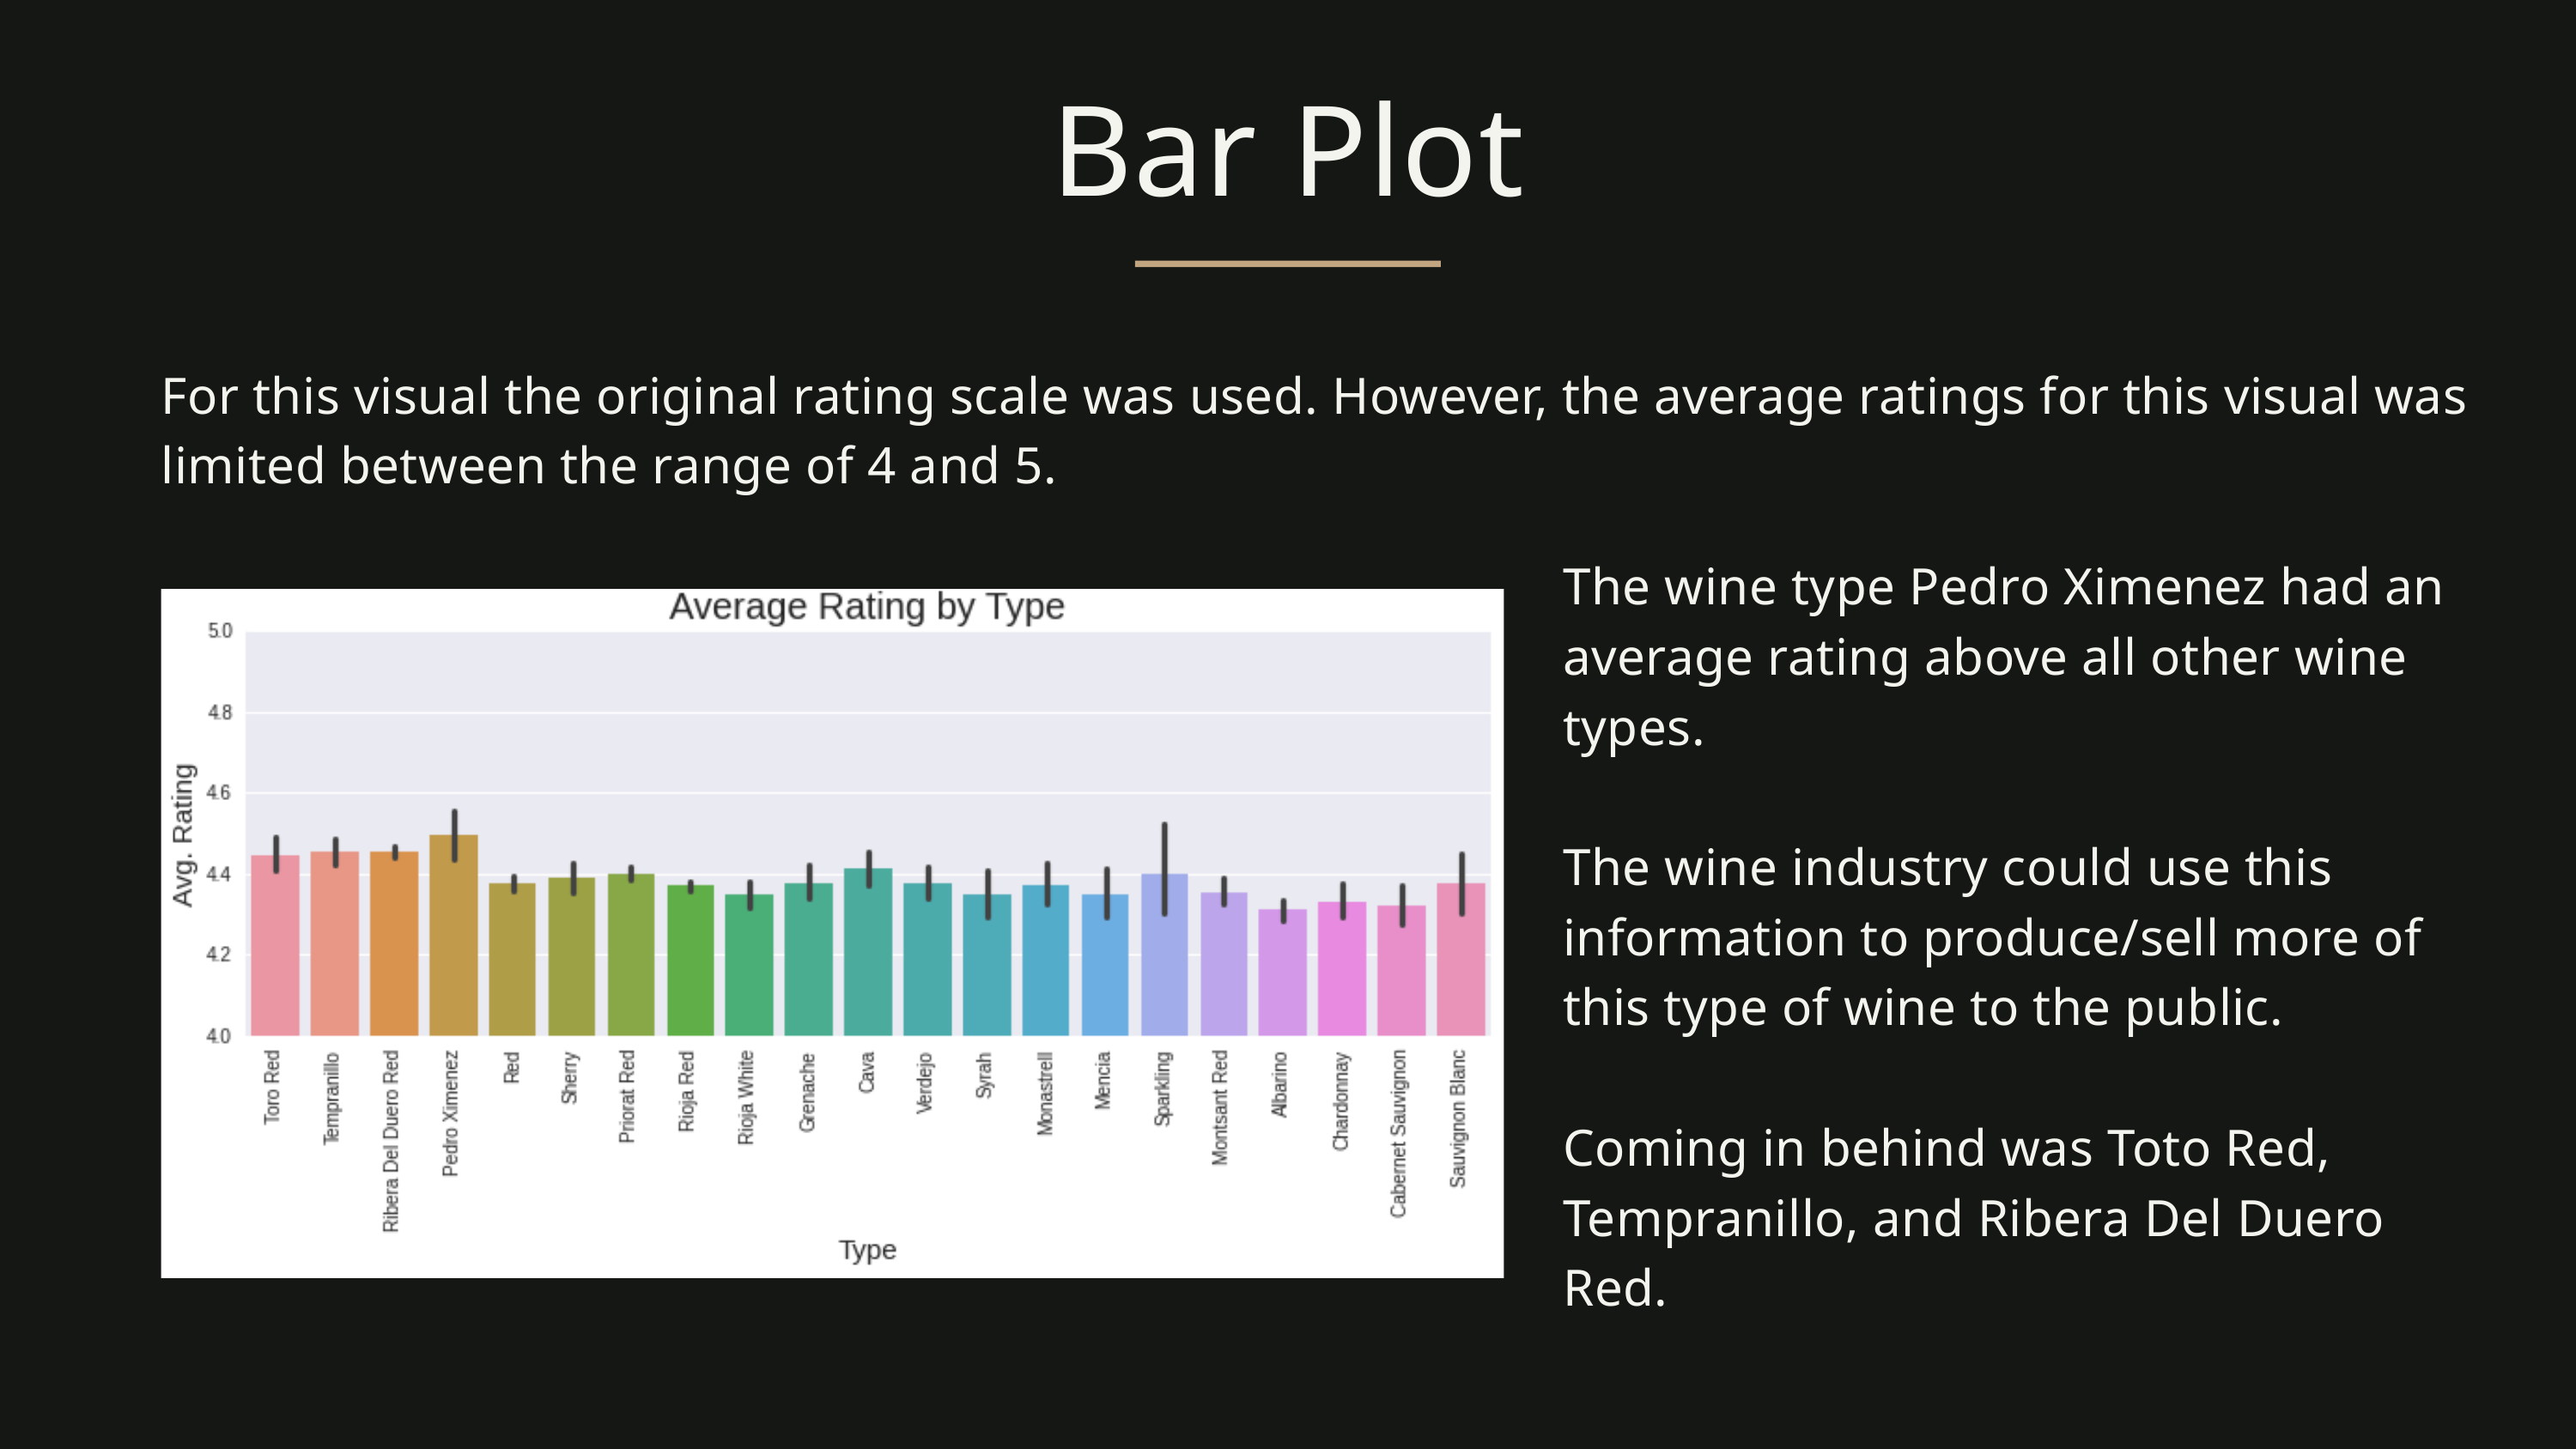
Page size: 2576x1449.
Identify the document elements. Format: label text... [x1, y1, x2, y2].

picture [161, 589, 1504, 1278]
text_box [1134, 260, 1441, 268]
text_box The wine type Pedro Ximenez had an average rating above all other wine types. The wine industry could use this information to produce/sell more of this type of wine to the public. Coming in behind was Toto Red, Tempranillo, and Ribera Del Duero Red. [1563, 544, 2486, 1317]
text_box Bar Plot [161, 71, 2415, 222]
text_box For this visual the original rating scale was used. However, the average ratings for this visual was limited between the range of 4 and 5. [161, 354, 2506, 494]
